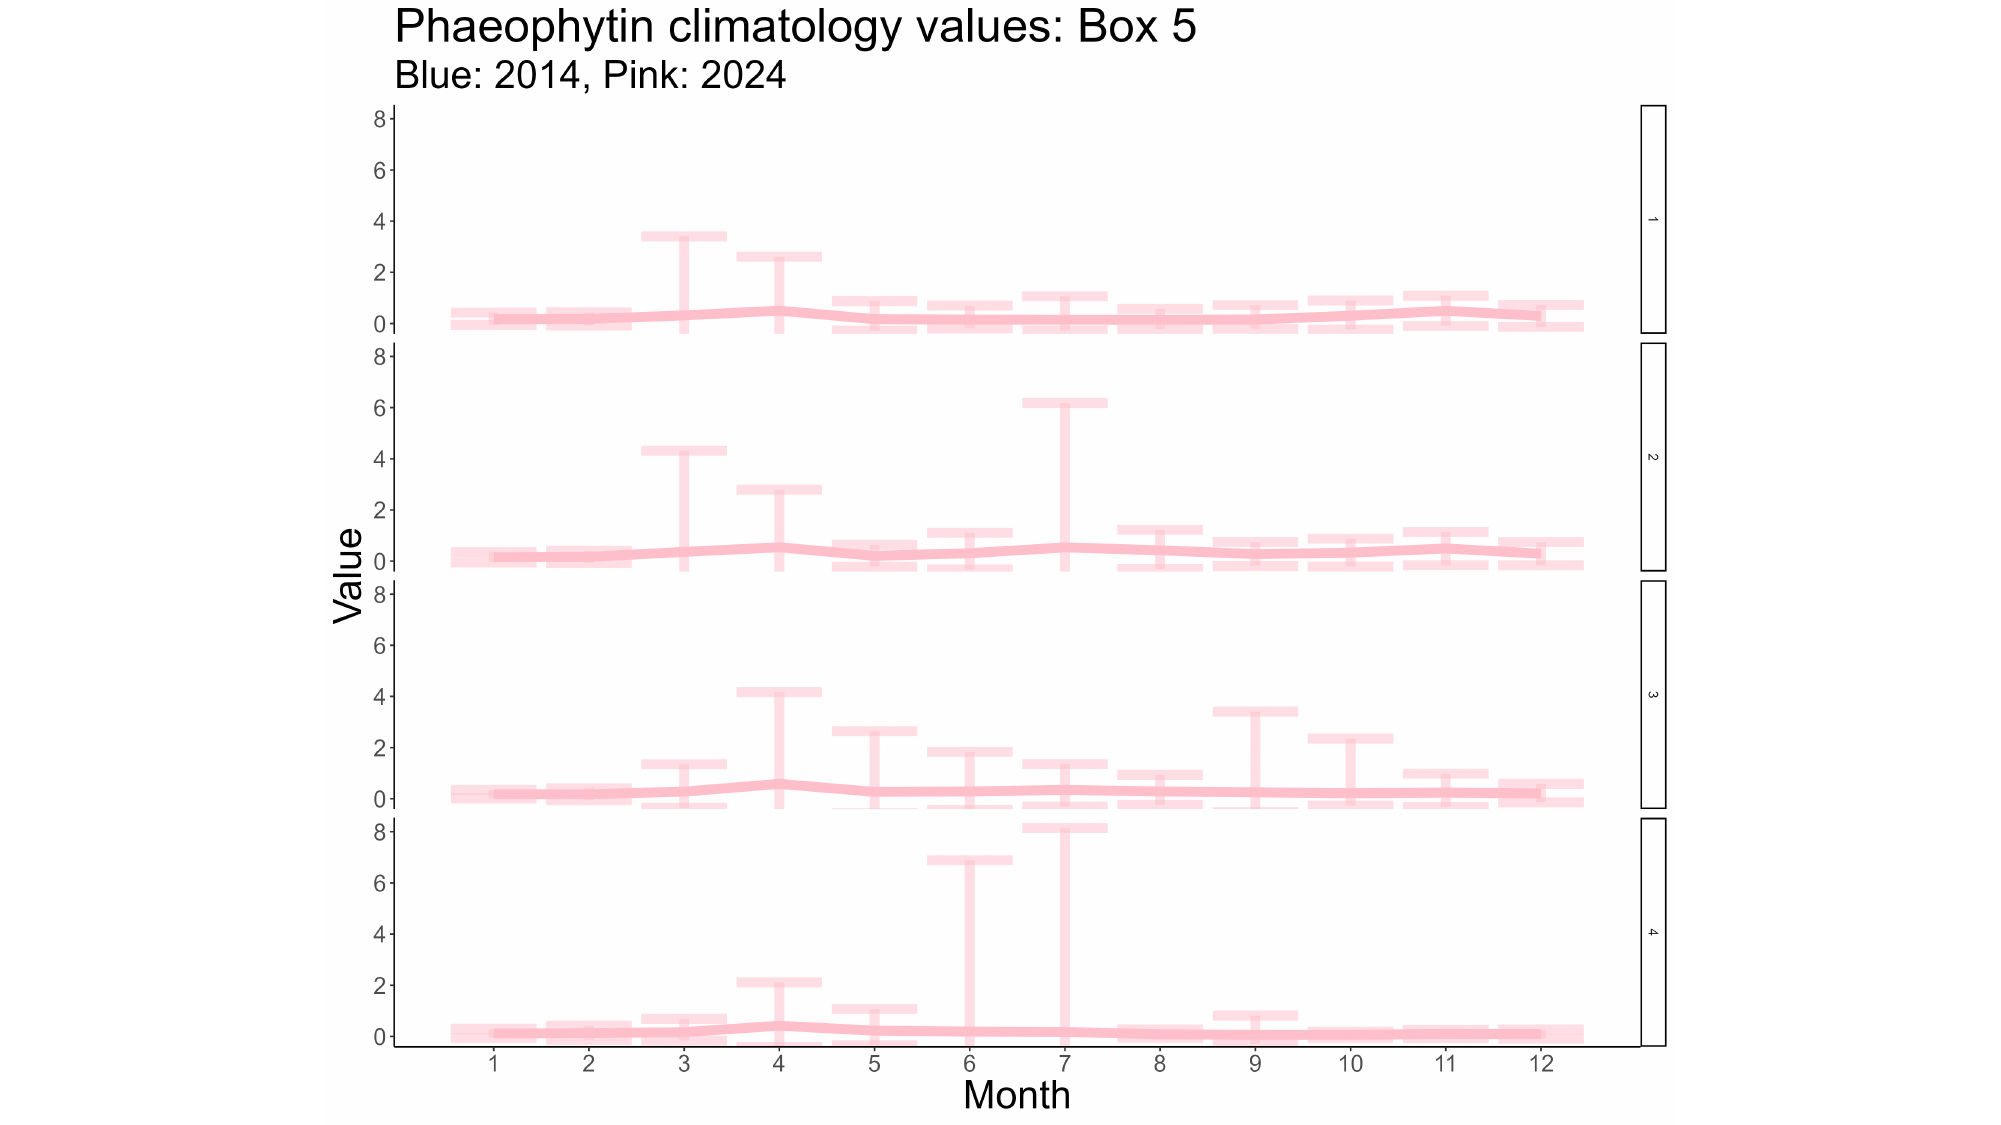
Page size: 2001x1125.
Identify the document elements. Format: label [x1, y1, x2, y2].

picture [324, 0, 1675, 1125]
